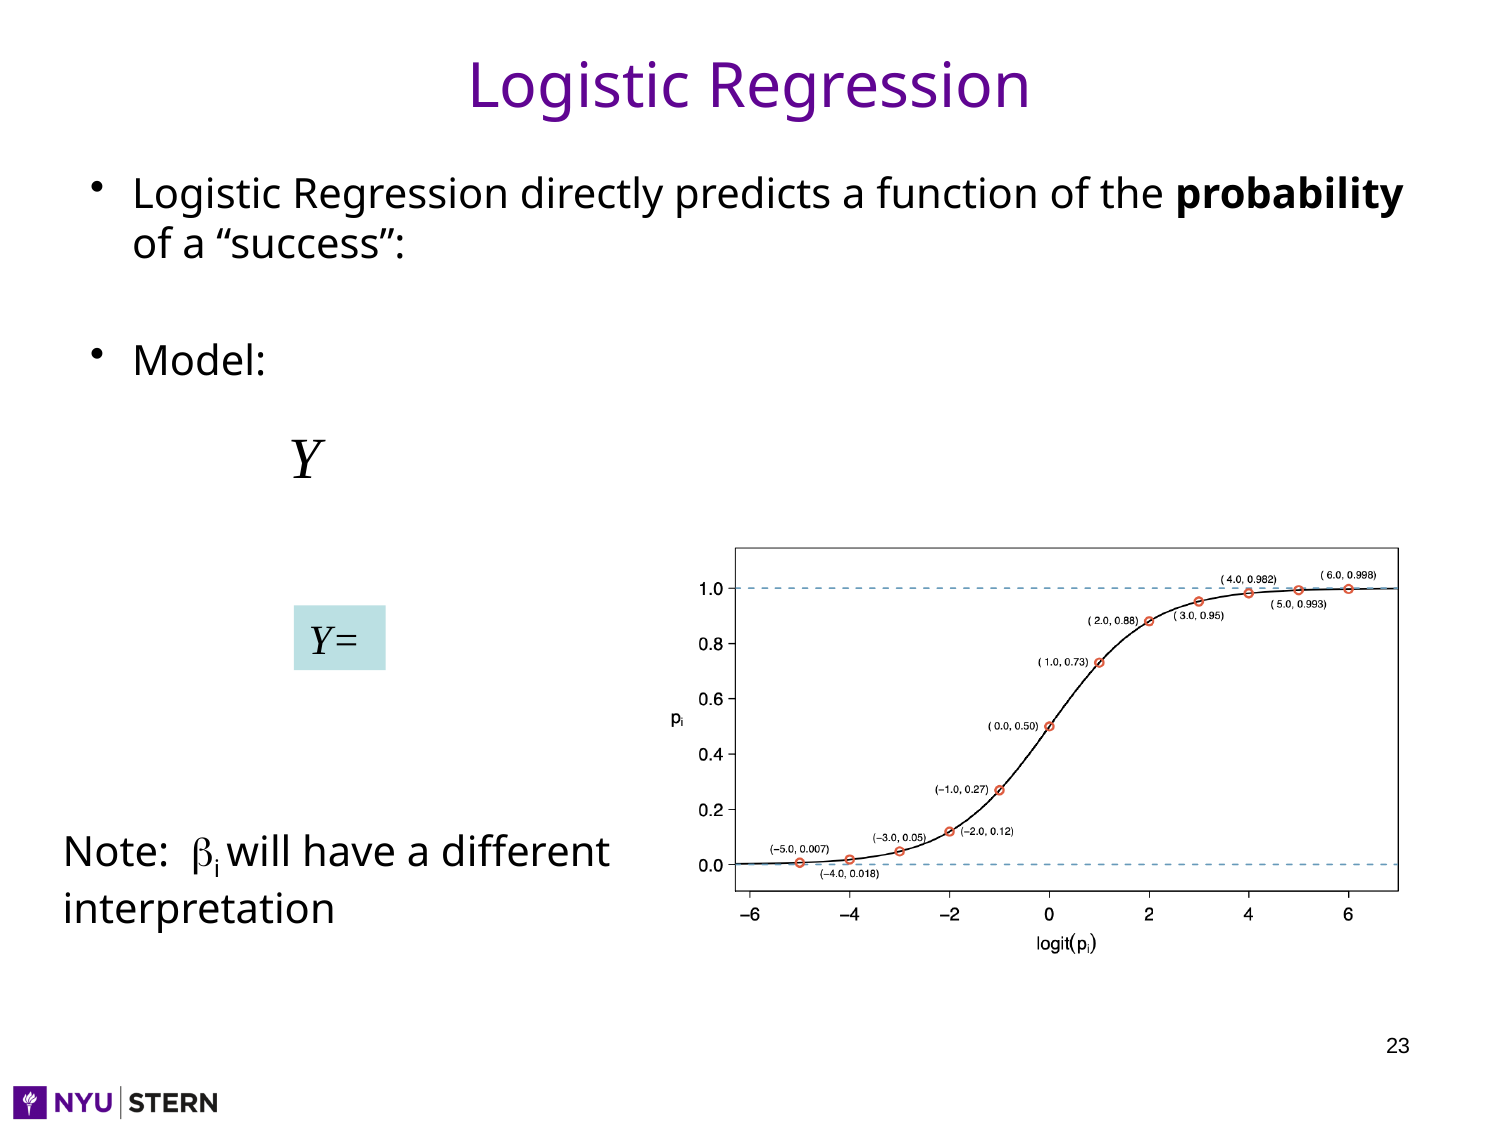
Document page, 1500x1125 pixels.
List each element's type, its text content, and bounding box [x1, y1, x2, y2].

picture [668, 521, 1426, 960]
title Logistic Regression [75, 22, 1425, 142]
slide_number 23 [1074, 1024, 1426, 1103]
list Logistic Regression directly predicts a function of the probability of a “success”: Model: [75, 159, 1425, 467]
text_box Note: bi will have a different interpretation [48, 817, 663, 940]
picture [0, 1038, 230, 1125]
